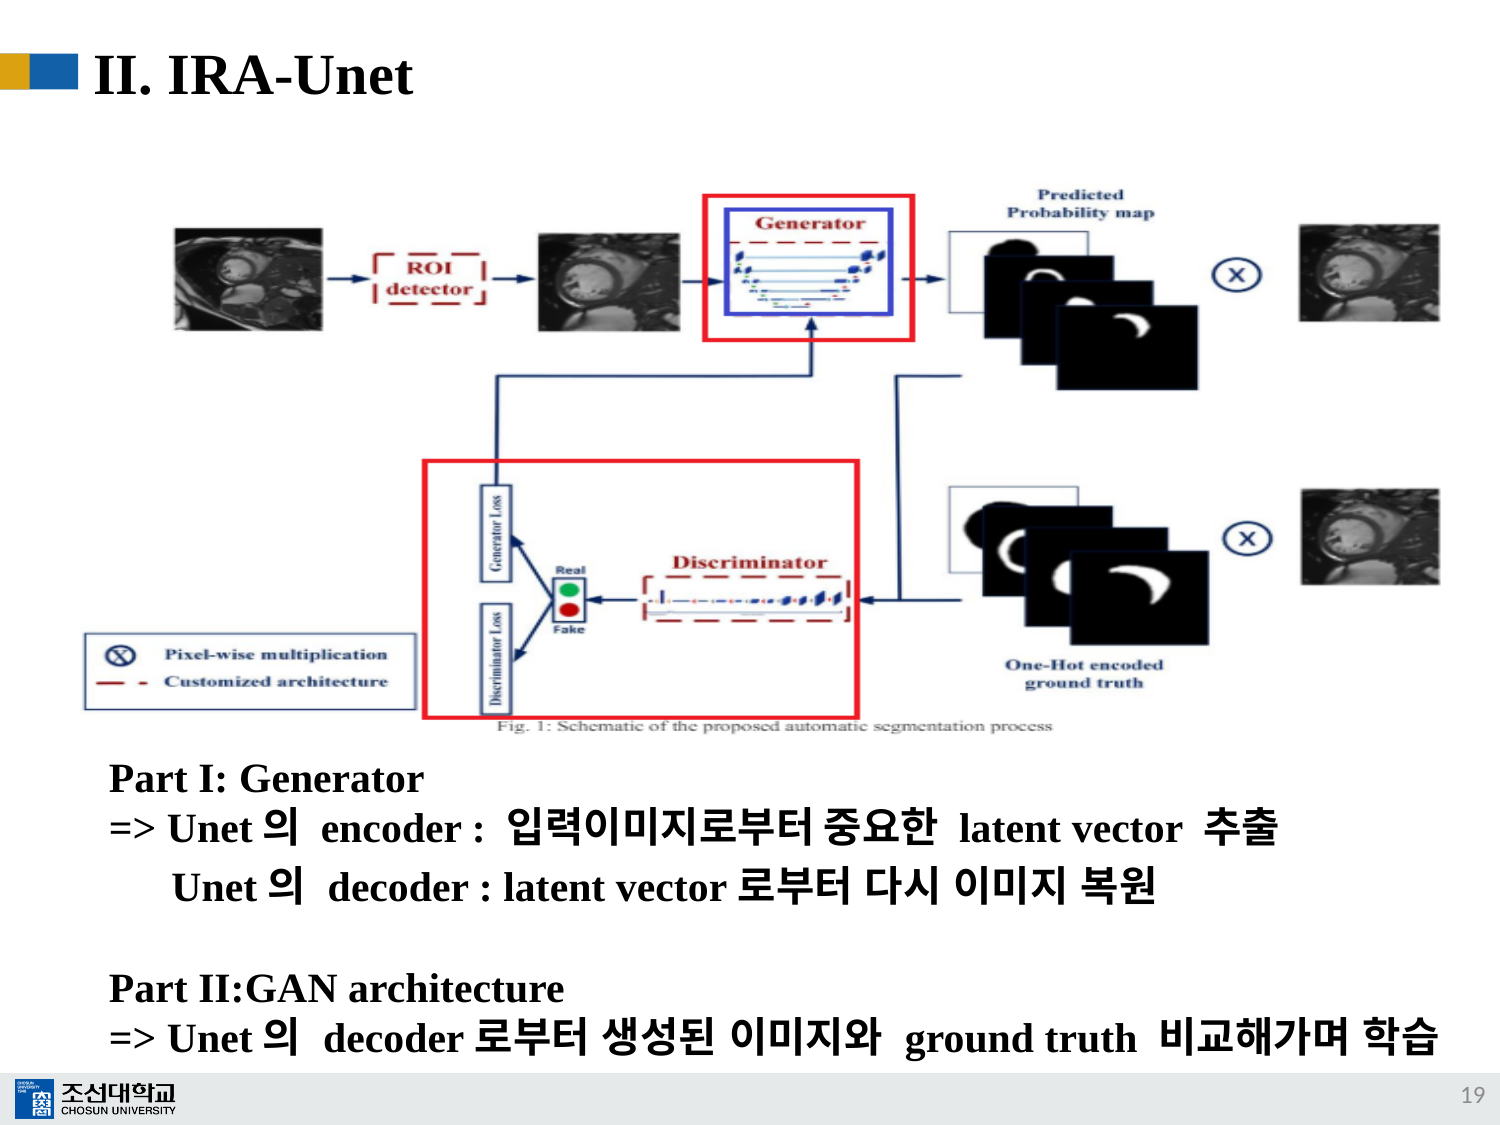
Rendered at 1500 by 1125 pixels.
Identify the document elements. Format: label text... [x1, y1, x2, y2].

picture [0, 150, 1500, 742]
text_box [0, 1072, 1500, 1125]
text_box II. IRA-Unet [78, 28, 545, 150]
picture [15, 1079, 176, 1119]
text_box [0, 53, 79, 90]
text_box Part I: Generator => Unet의 encoder : 입력이미지로부터 중요한 latent vector 추출 Unet의 decoder : latent vector로부터 다시 이미지 복원 Part II:GAN architecture => Unet의 decoder로부터 생성된 이미지와 ground truth 비교해가며 학습 [93, 743, 1469, 1069]
slide_number 19 [1163, 1063, 1500, 1124]
